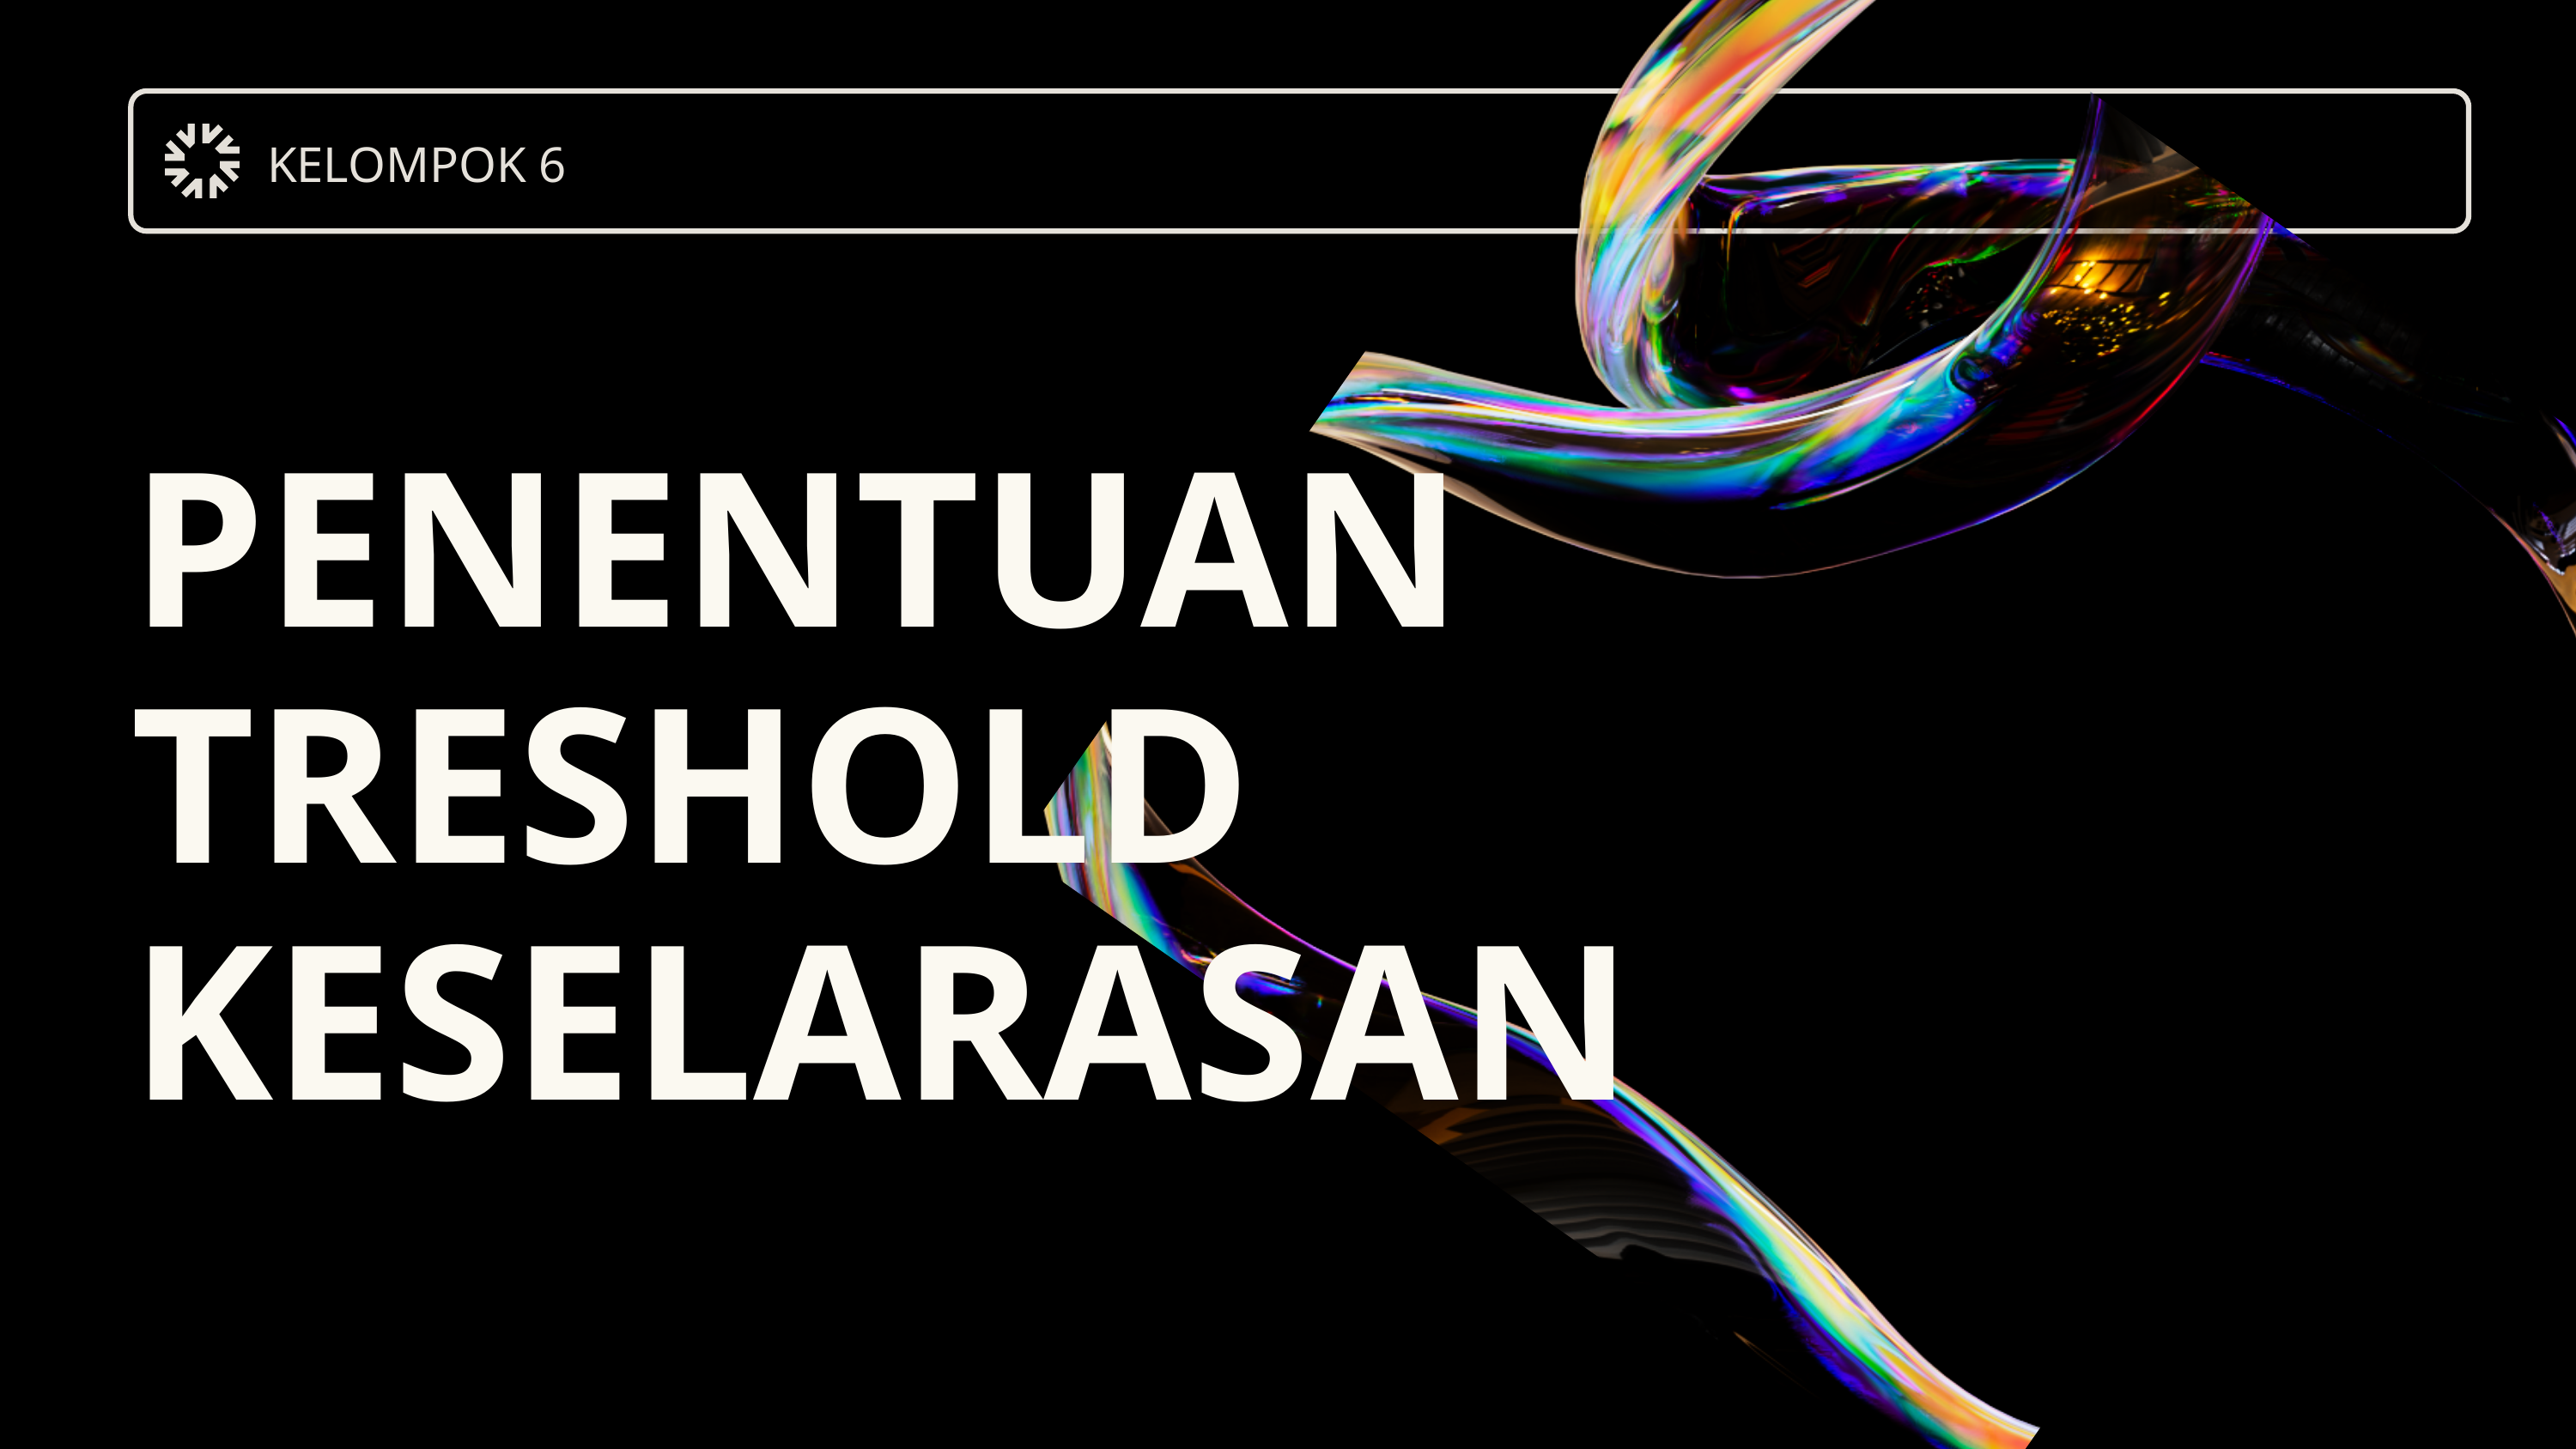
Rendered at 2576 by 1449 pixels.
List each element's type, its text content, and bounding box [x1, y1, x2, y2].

text_box [1548, 0, 2088, 90]
text_box PENENTUAN TRESHOLD KESELARASAN [131, 433, 1954, 1143]
text_box [1307, 241, 2576, 1449]
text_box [131, 90, 2470, 232]
